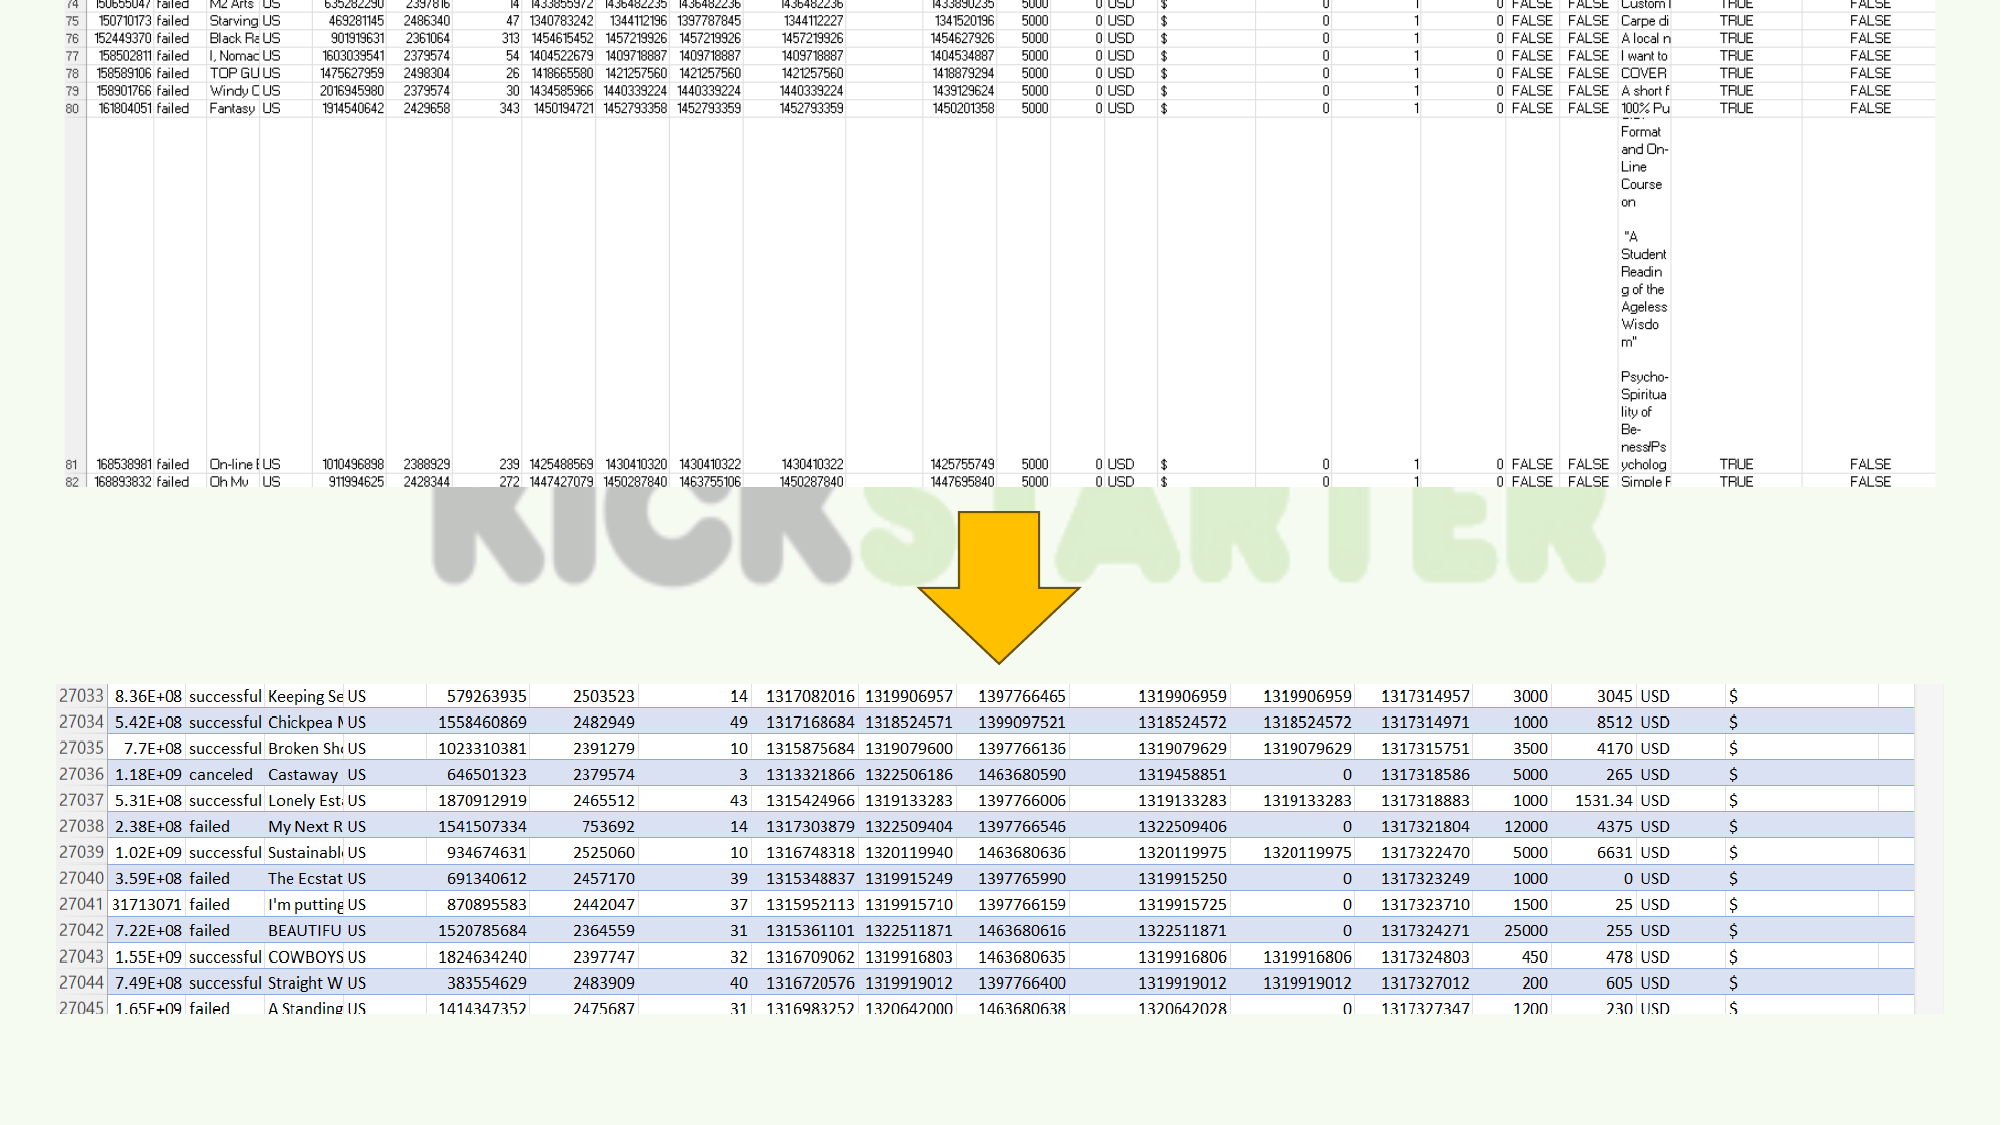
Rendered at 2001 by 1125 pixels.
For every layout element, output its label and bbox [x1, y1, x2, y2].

picture [56, 684, 1944, 1014]
text_box [916, 511, 1082, 666]
picture [64, 0, 1936, 487]
